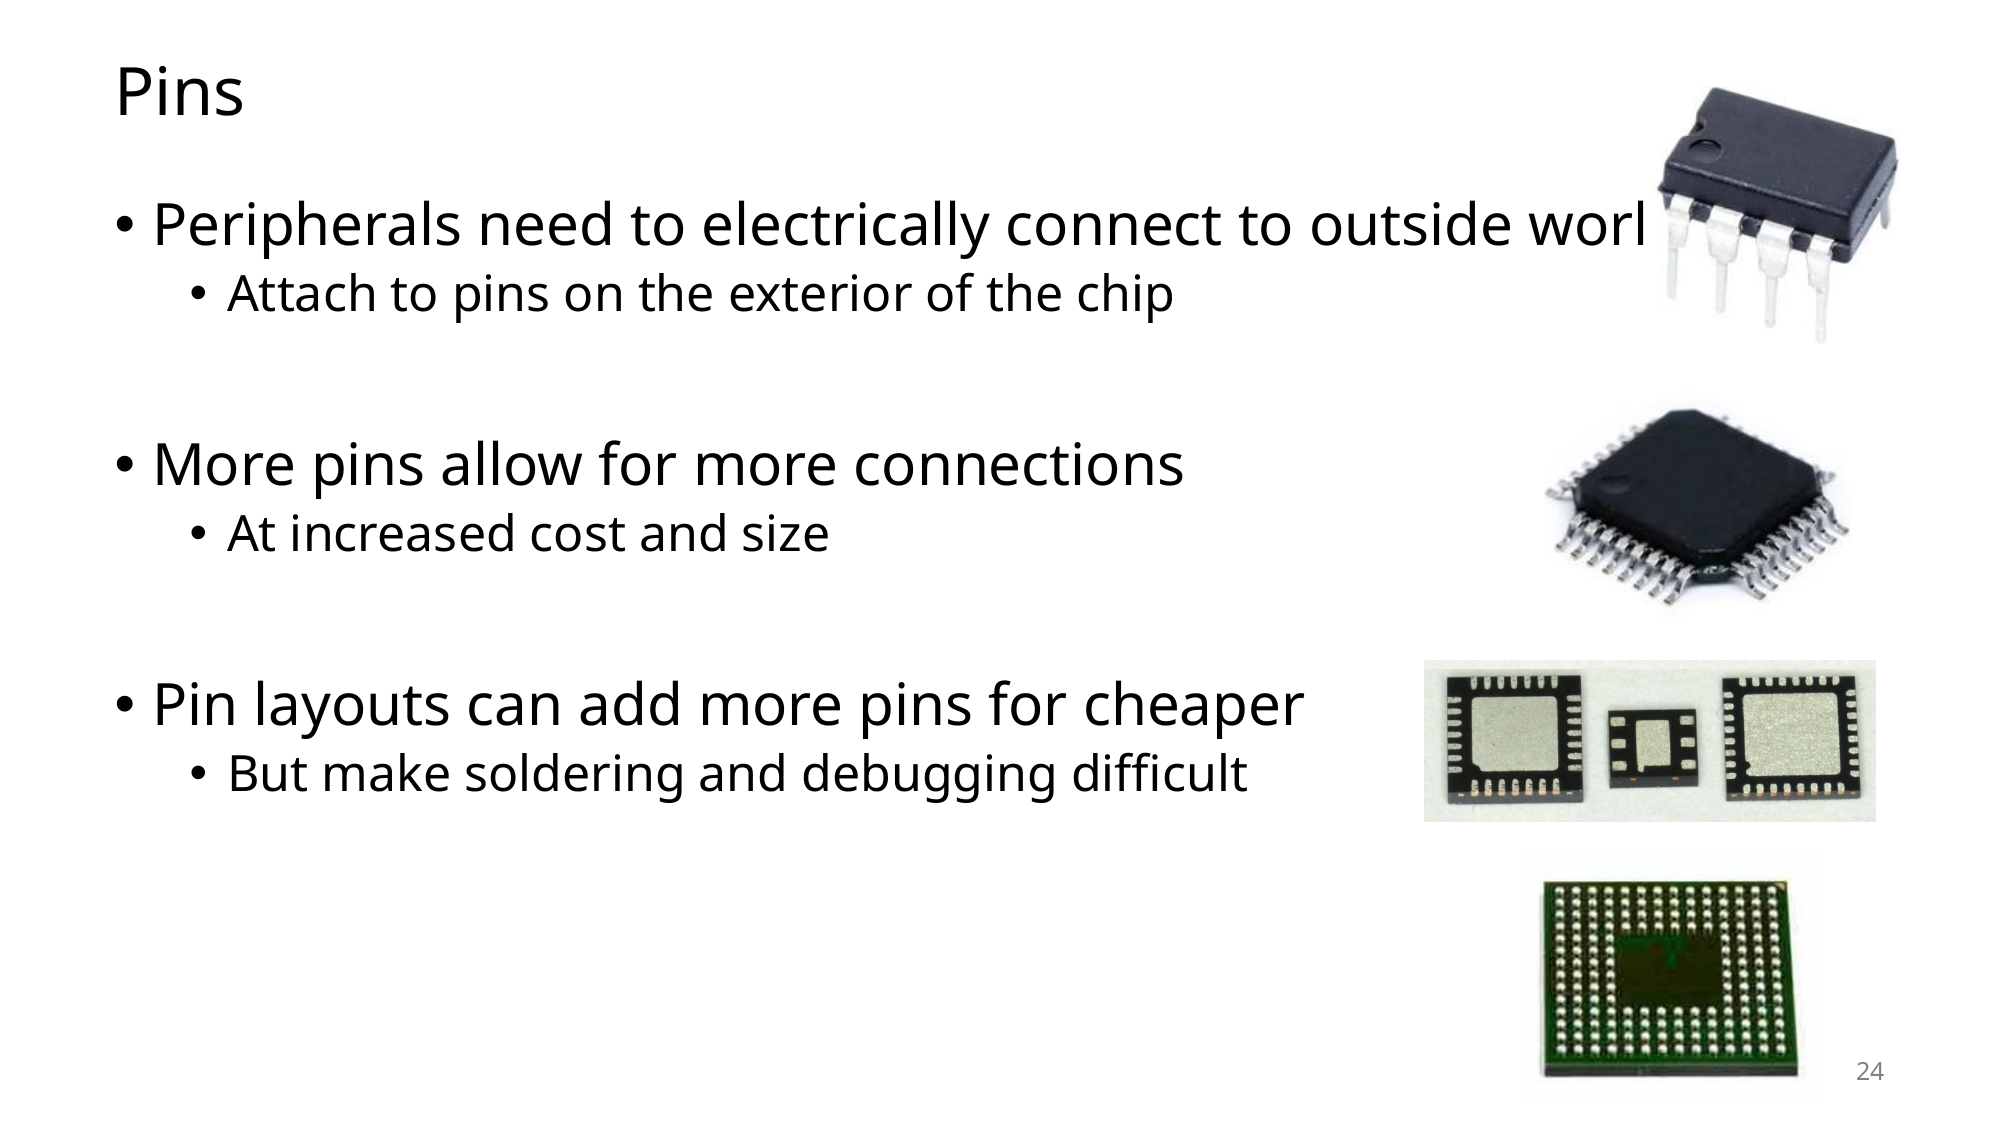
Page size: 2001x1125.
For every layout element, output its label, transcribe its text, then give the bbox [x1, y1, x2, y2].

slide_number 24 [1819, 1042, 1900, 1103]
picture [1522, 851, 1819, 1103]
list Peripherals need to electrically connect to outside world Attach to pins on the exterior of the chip More pins allow for more connections At increased cost and size Pin layouts can add more pins for cheaper But make soldering and debugging difficult [99, 187, 1900, 1013]
title Pins [99, 37, 1900, 150]
picture [1424, 354, 1876, 822]
picture [1649, 86, 1907, 344]
